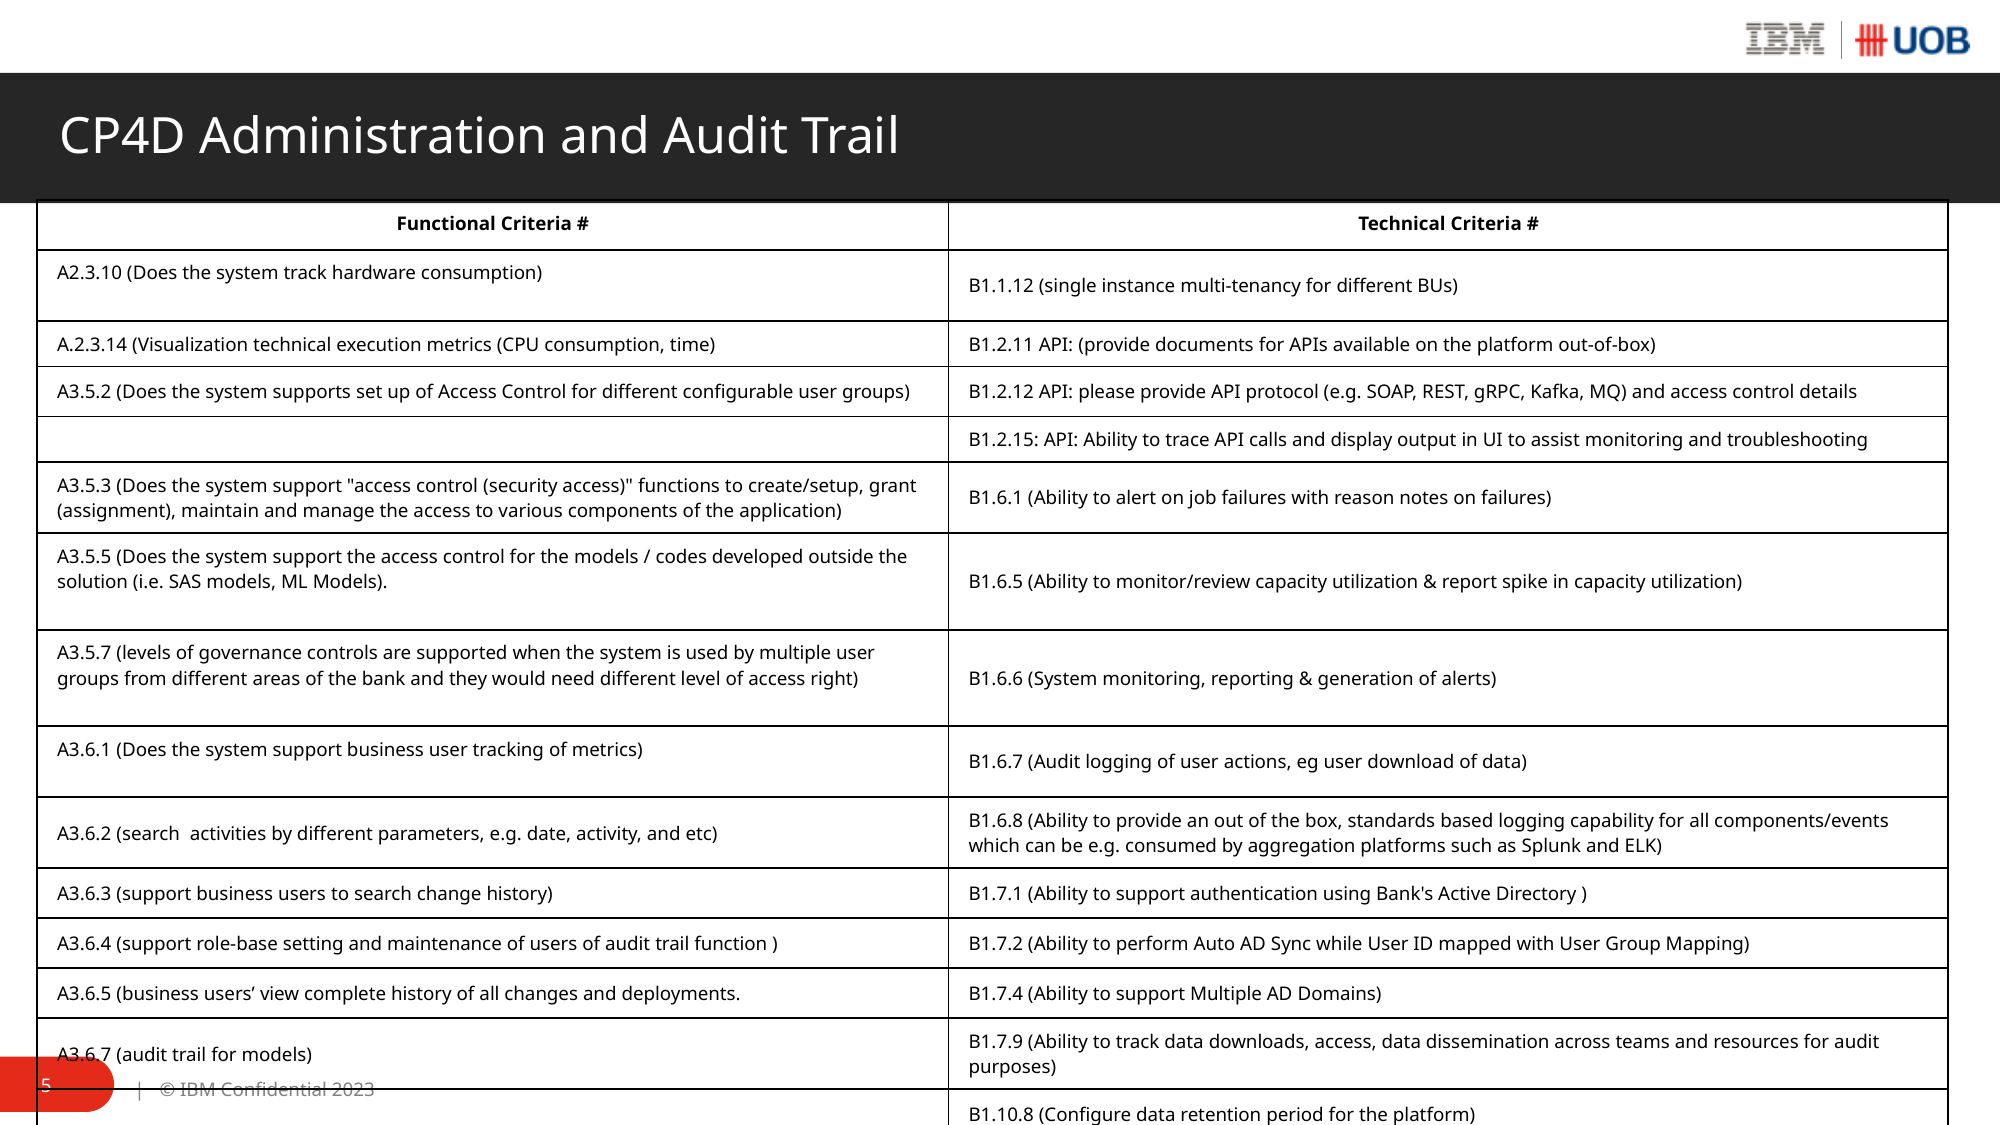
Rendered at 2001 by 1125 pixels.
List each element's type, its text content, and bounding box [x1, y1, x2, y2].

table_cell [38, 1090, 948, 1125]
table_cell A3.6.1 (Does the system support business user tracking of metrics) [38, 727, 948, 796]
table_cell B1.1.12 (single instance multi-tenancy for different BUs) [949, 251, 1947, 320]
table_cell B1.6.8 (Ability to provide an out of the box, standards based logging capability for all components/events which can be e.g. consumed by aggregation platforms such as Splunk and ELK) [949, 798, 1947, 867]
table_cell A3.5.3 (Does the system support "access control (security access)" functions to create/setup, grant (assignment), maintain and manage the access to various components of the application) [38, 463, 948, 532]
table_cell B1.10.8 (Configure data retention period for the platform) [949, 1090, 1947, 1125]
table_cell A3.6.3 (support business users to search change history) [38, 869, 948, 917]
title CP4D Administration and Audit Trail [59, 102, 2000, 174]
table_cell B1.6.7 (Audit logging of user actions, eg user download of data) [949, 727, 1947, 796]
table_cell A3.5.5 (Does the system support the access control for the models / codes developed outside the solution (i.e. SAS models, ML Models). [38, 534, 948, 629]
table_cell A2.3.10 (Does the system track hardware consumption) [38, 251, 948, 320]
table_header Functional Criteria # [38, 201, 948, 249]
table_cell B1.2.11 API: (provide documents for APIs available on the platform out-of-box) [949, 322, 1947, 366]
table_cell A3.6.7 (audit trail for models) [38, 1019, 948, 1088]
table_cell A.2.3.14 (Visualization technical execution metrics (CPU consumption, time) [38, 322, 948, 366]
table_cell A3.6.4 (support role-base setting and maintenance of users of audit trail function ) [38, 919, 948, 967]
table_cell B1.7.1 (Ability to support authentication using Bank's Active Directory ) [949, 869, 1947, 917]
table_cell B1.7.4 (Ability to support Multiple AD Domains) [949, 969, 1947, 1017]
table_cell B1.2.12 API: please provide API protocol (e.g. SOAP, REST, gRPC, Kafka, MQ) and access control details [949, 367, 1947, 416]
table_cell A3.6.5 (business users’ view complete history of all changes and deployments. [38, 969, 948, 1017]
table_cell B1.7.2 (Ability to perform Auto AD Sync while User ID mapped with User Group Mapping) [949, 919, 1947, 967]
table_cell B1.7.9 (Ability to track data downloads, access, data dissemination across teams and resources for audit purposes) [949, 1019, 1947, 1088]
table_cell A3.6.2 (search activities by different parameters, e.g. date, activity, and etc) [38, 798, 948, 867]
table_cell B1.6.1 (Ability to alert on job failures with reason notes on failures) [949, 463, 1947, 532]
table_cell B1.6.5 (Ability to monitor/review capacity utilization & report spike in capacity utilization) [949, 534, 1947, 629]
table_cell [38, 417, 948, 461]
table_cell A3.5.2 (Does the system supports set up of Access Control for different configurable user groups) [38, 367, 948, 416]
table_cell B1.2.15: API: Ability to trace API calls and display output in UI to assist monitoring and troubleshooting [949, 417, 1947, 461]
table_header Technical Criteria # [949, 201, 1947, 249]
table_cell A3.5.7 (levels of governance controls are supported when the system is used by multiple user groups from different areas of the bank and they would need different level of access right) [38, 631, 948, 725]
picture [1855, 10, 1970, 71]
table_cell B1.6.6 (System monitoring, reporting & generation of alerts) [949, 631, 1947, 725]
